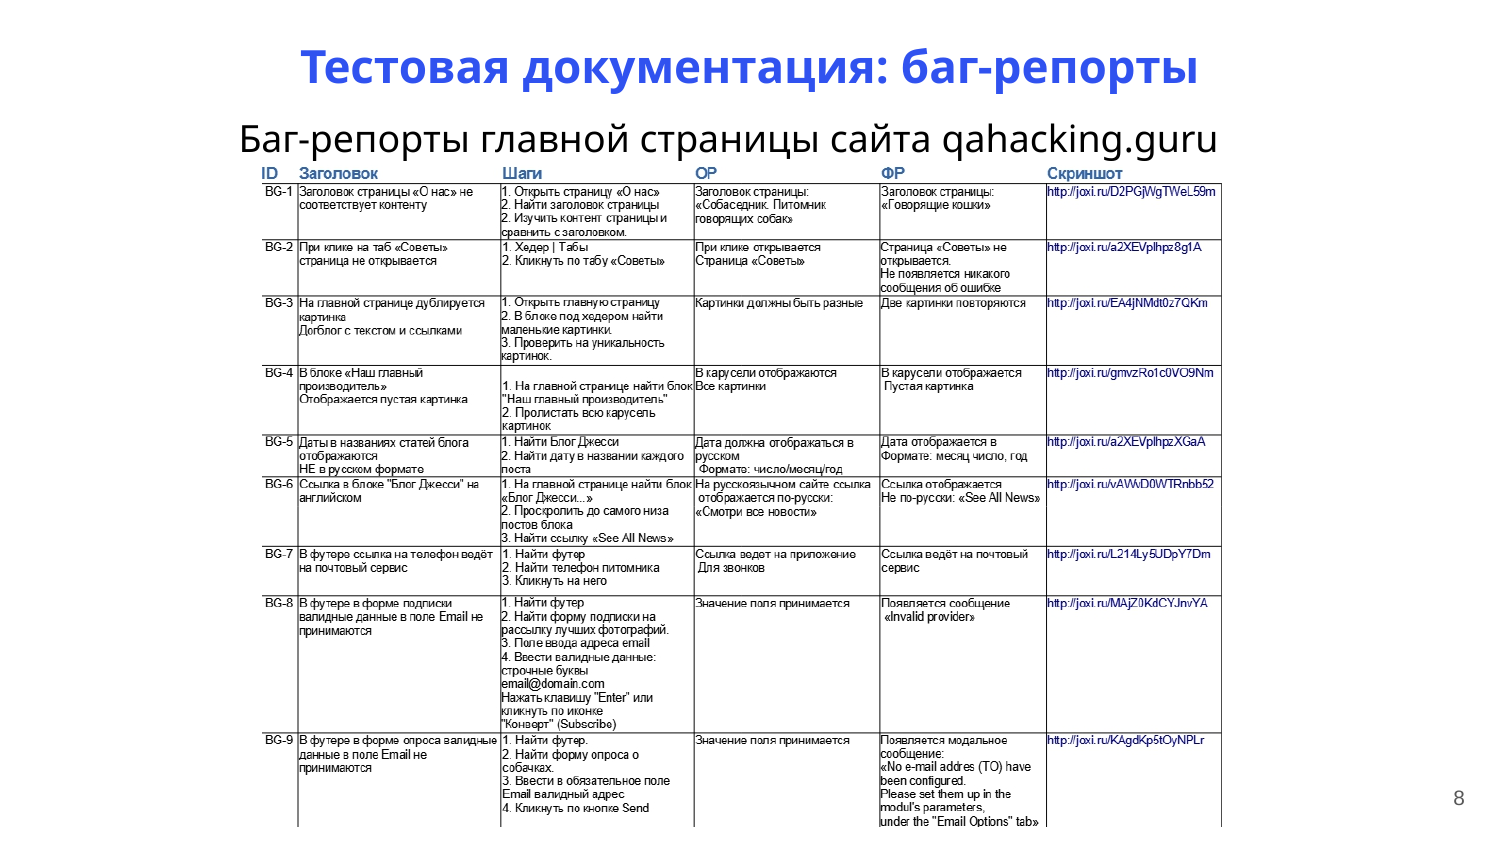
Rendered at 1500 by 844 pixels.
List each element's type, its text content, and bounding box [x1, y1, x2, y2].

picture [262, 165, 1222, 827]
text_box Баг-репорты главной страницы сайта qahacking.guru [65, 107, 1392, 168]
slide_number 8 [1424, 771, 1480, 824]
title Тестовая документация: баг-репорты [51, 23, 1449, 117]
